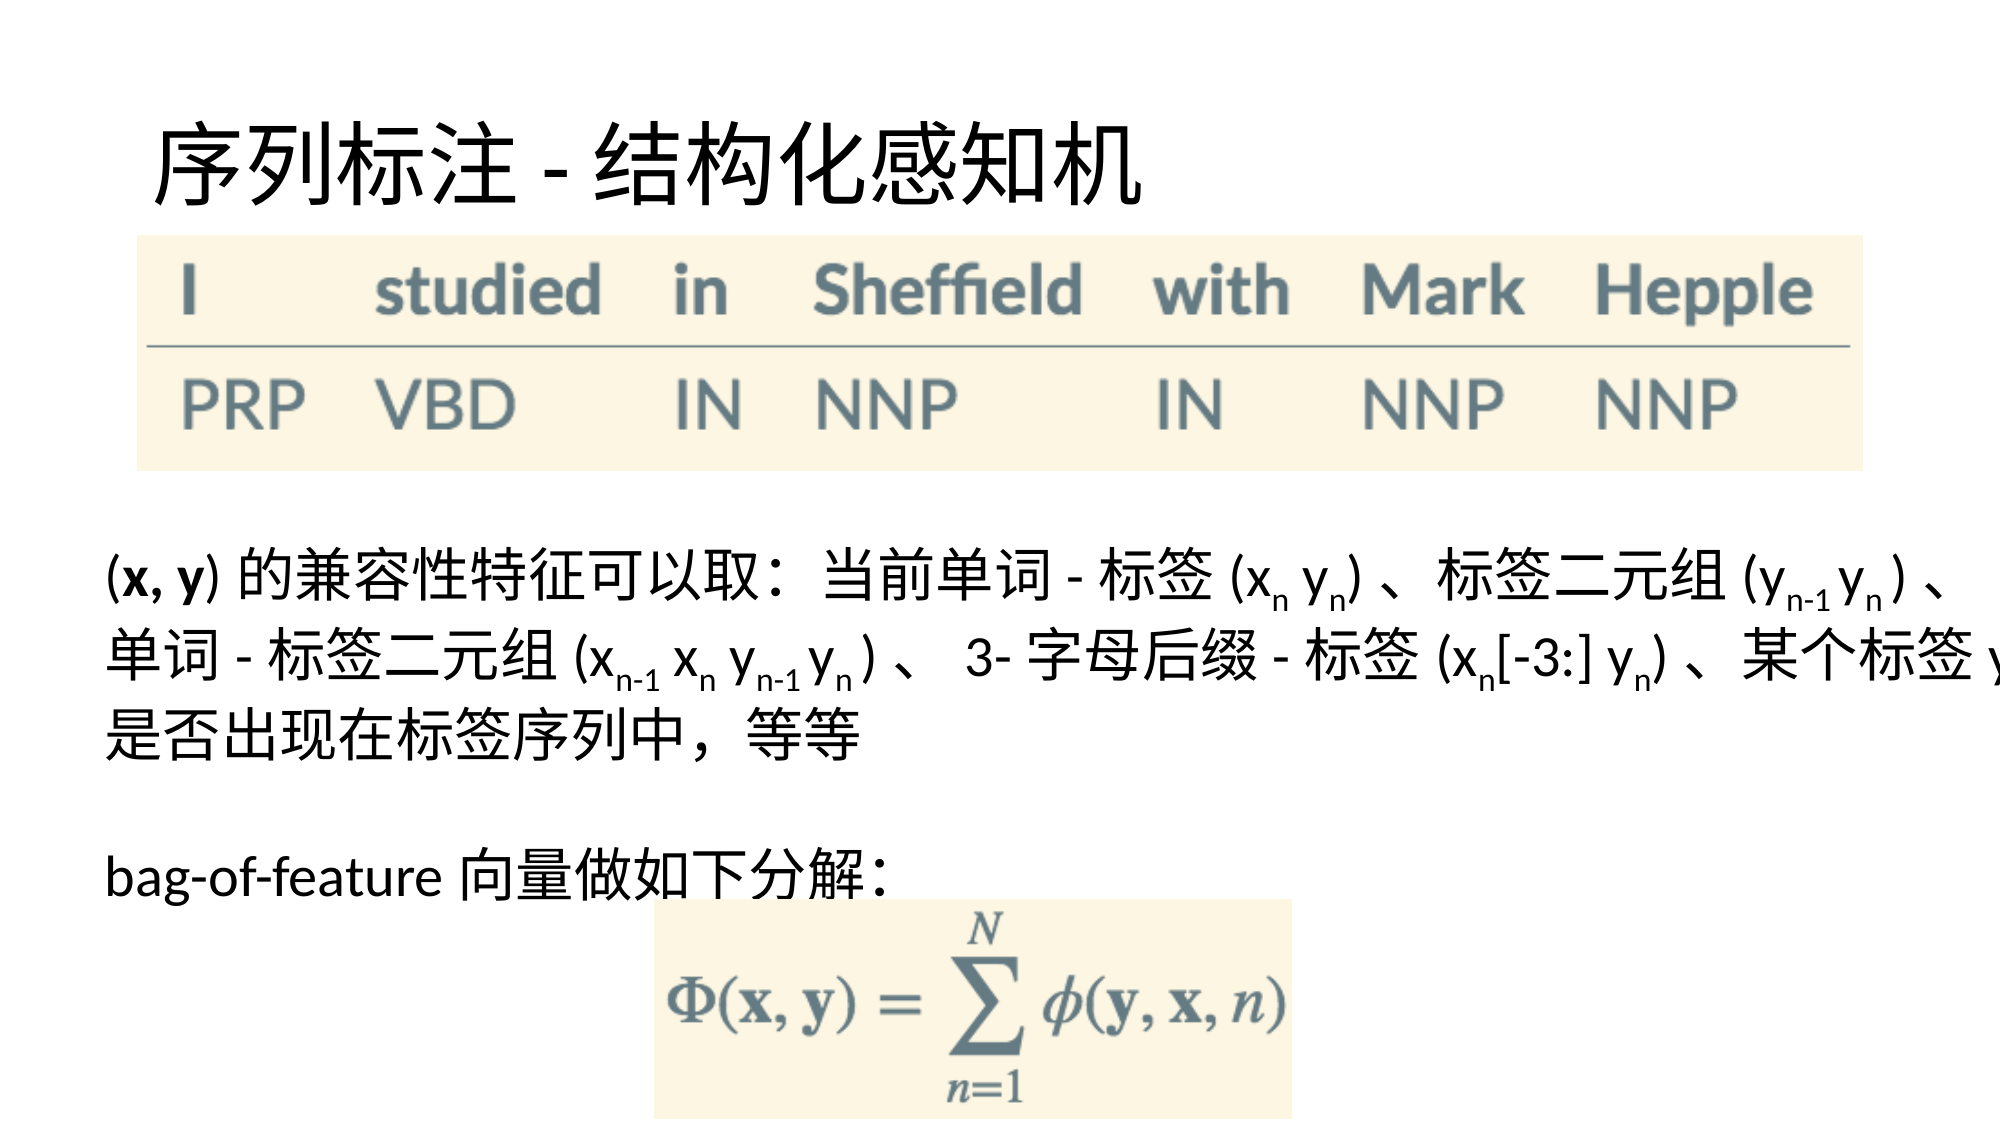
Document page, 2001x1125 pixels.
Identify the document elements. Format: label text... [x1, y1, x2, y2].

title 序列标注-结构化感知机 [137, 59, 1863, 235]
text_box (x, y)的兼容性特征可以取：当前单词-标签(xn yn)、标签二元组(yn-1 yn )、 单词-标签二元组(xn-1 xn yn-1 yn )、3-字母后缀-标签(xn[-3:] yn)、某个标签y 是否出现在标签序列中，等等 bag-of-feature向量做如下分解： [90, 531, 2000, 916]
picture [654, 899, 1292, 1119]
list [137, 235, 1863, 472]
